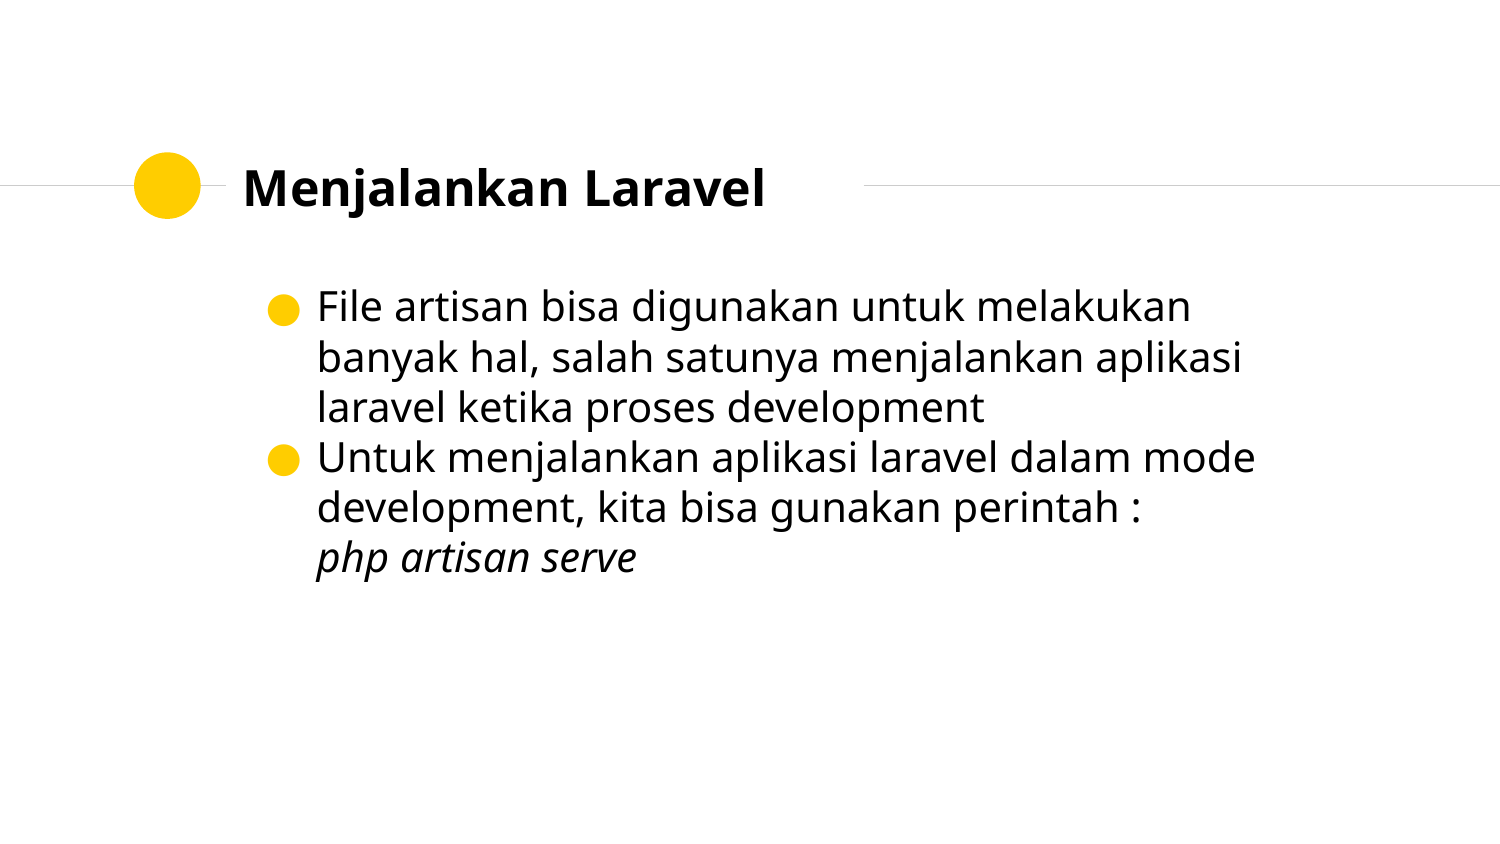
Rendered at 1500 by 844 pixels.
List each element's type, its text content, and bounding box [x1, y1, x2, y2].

list File artisan bisa digunakan untuk melakukan banyak hal, salah satunya menjalankan aplikasi laravel ketika proses development Untuk menjalankan aplikasi laravel dalam mode development, kita bisa gunakan perintah : php artisan serve [226, 265, 1344, 776]
title Menjalankan Laravel [228, 141, 865, 213]
